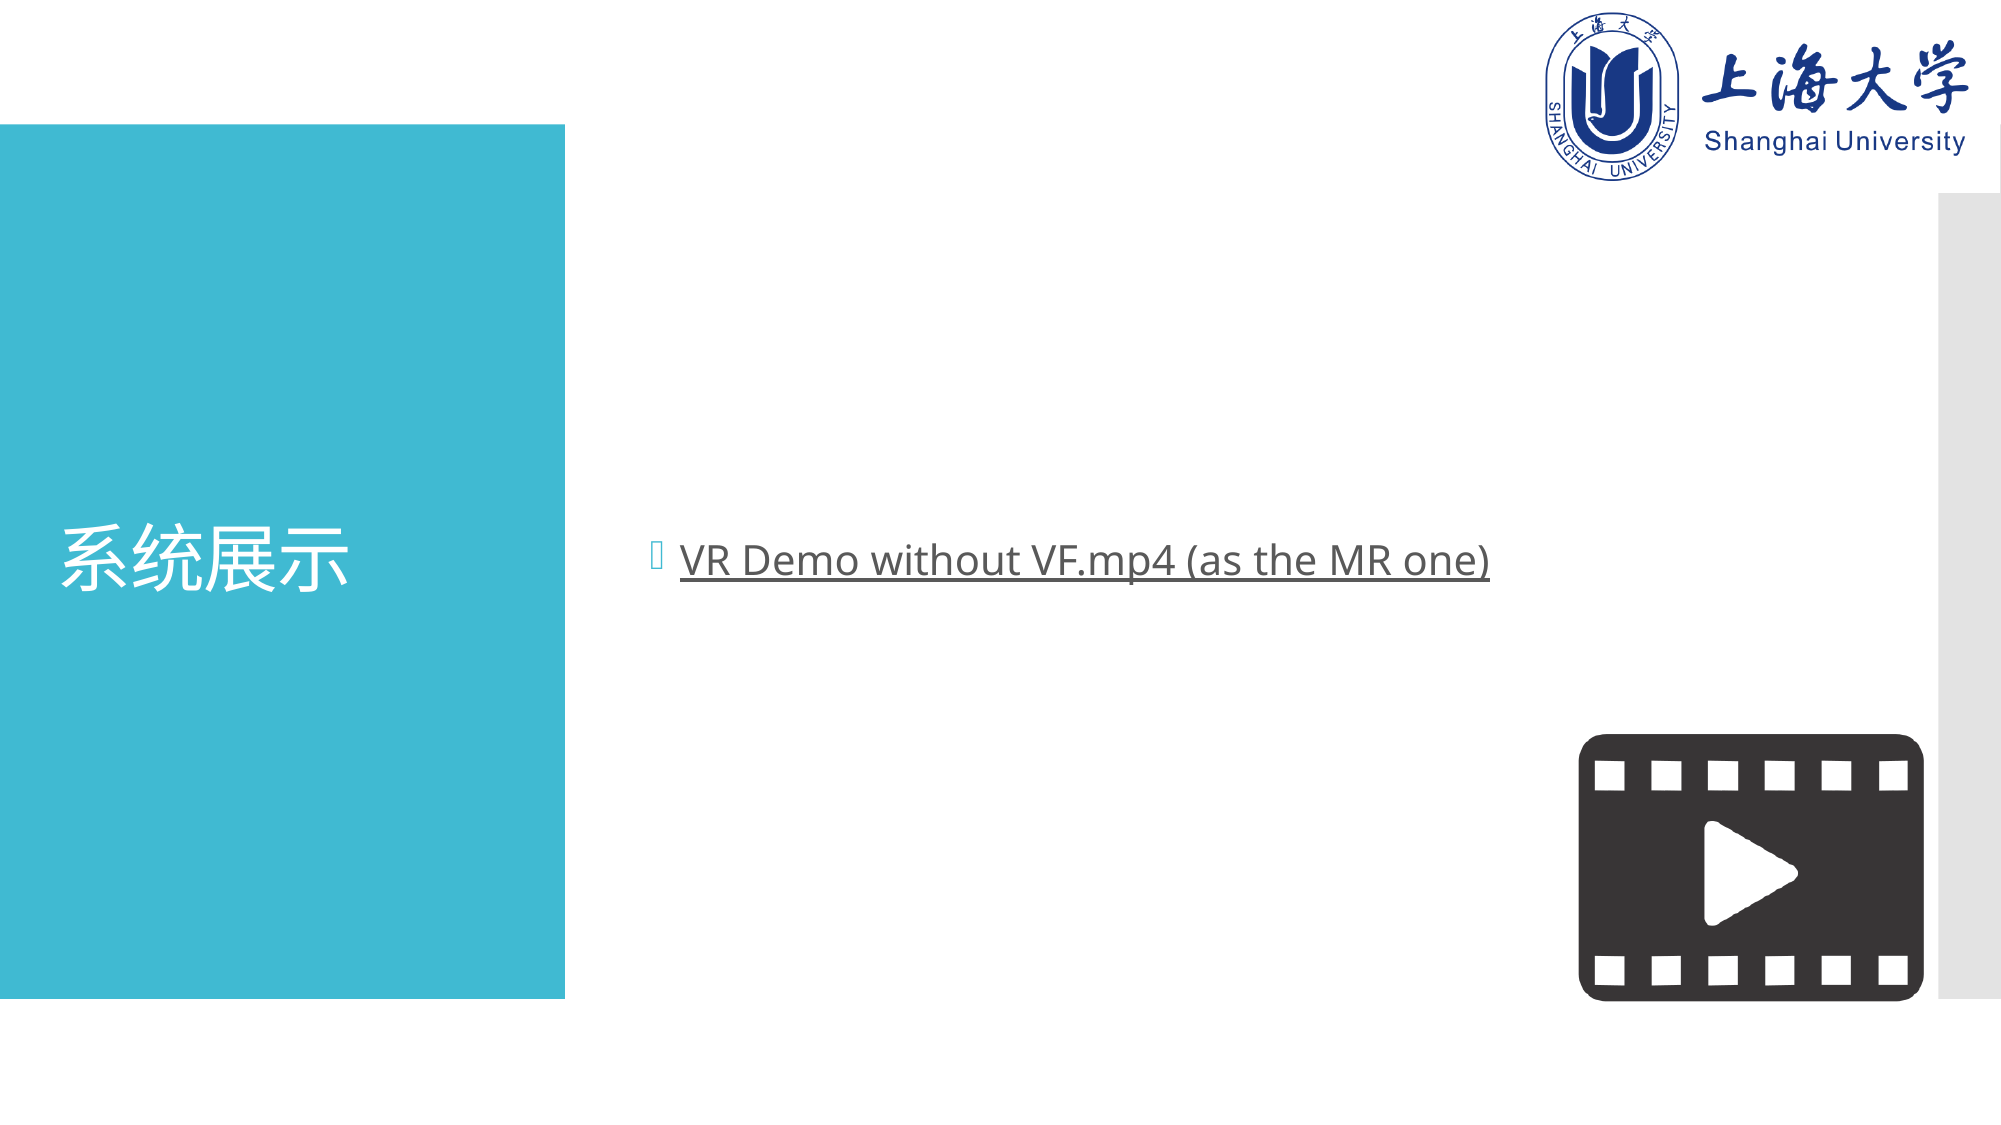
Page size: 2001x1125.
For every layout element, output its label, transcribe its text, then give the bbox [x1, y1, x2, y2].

list VR Demo without VF.mp4 (as the MR one) [634, 141, 1835, 982]
picture [1514, 631, 1988, 1105]
picture [1514, 0, 2000, 194]
title 系统展示 [41, 184, 525, 940]
